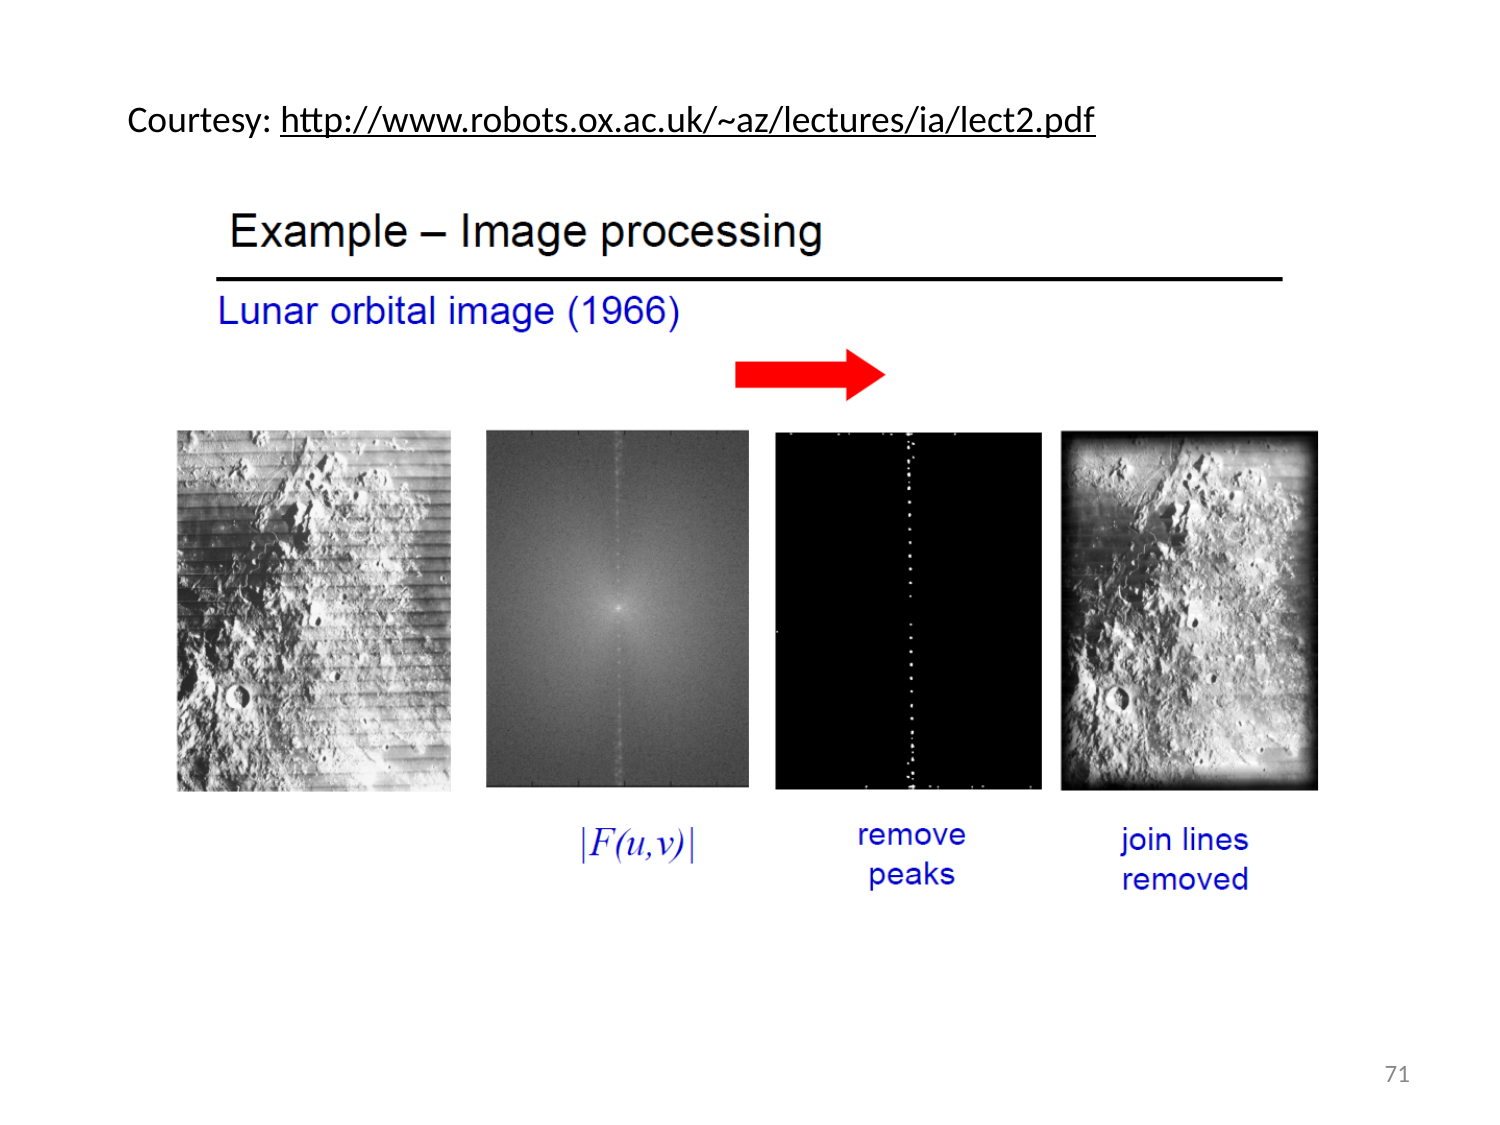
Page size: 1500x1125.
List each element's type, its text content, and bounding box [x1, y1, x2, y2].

slide_number ‹#› [1074, 1042, 1425, 1103]
text_box Courtesy: http://www.robots.ox.ac.uk/~az/lectures/ia/lect2.pdf [112, 87, 1313, 148]
picture [135, 180, 1365, 945]
